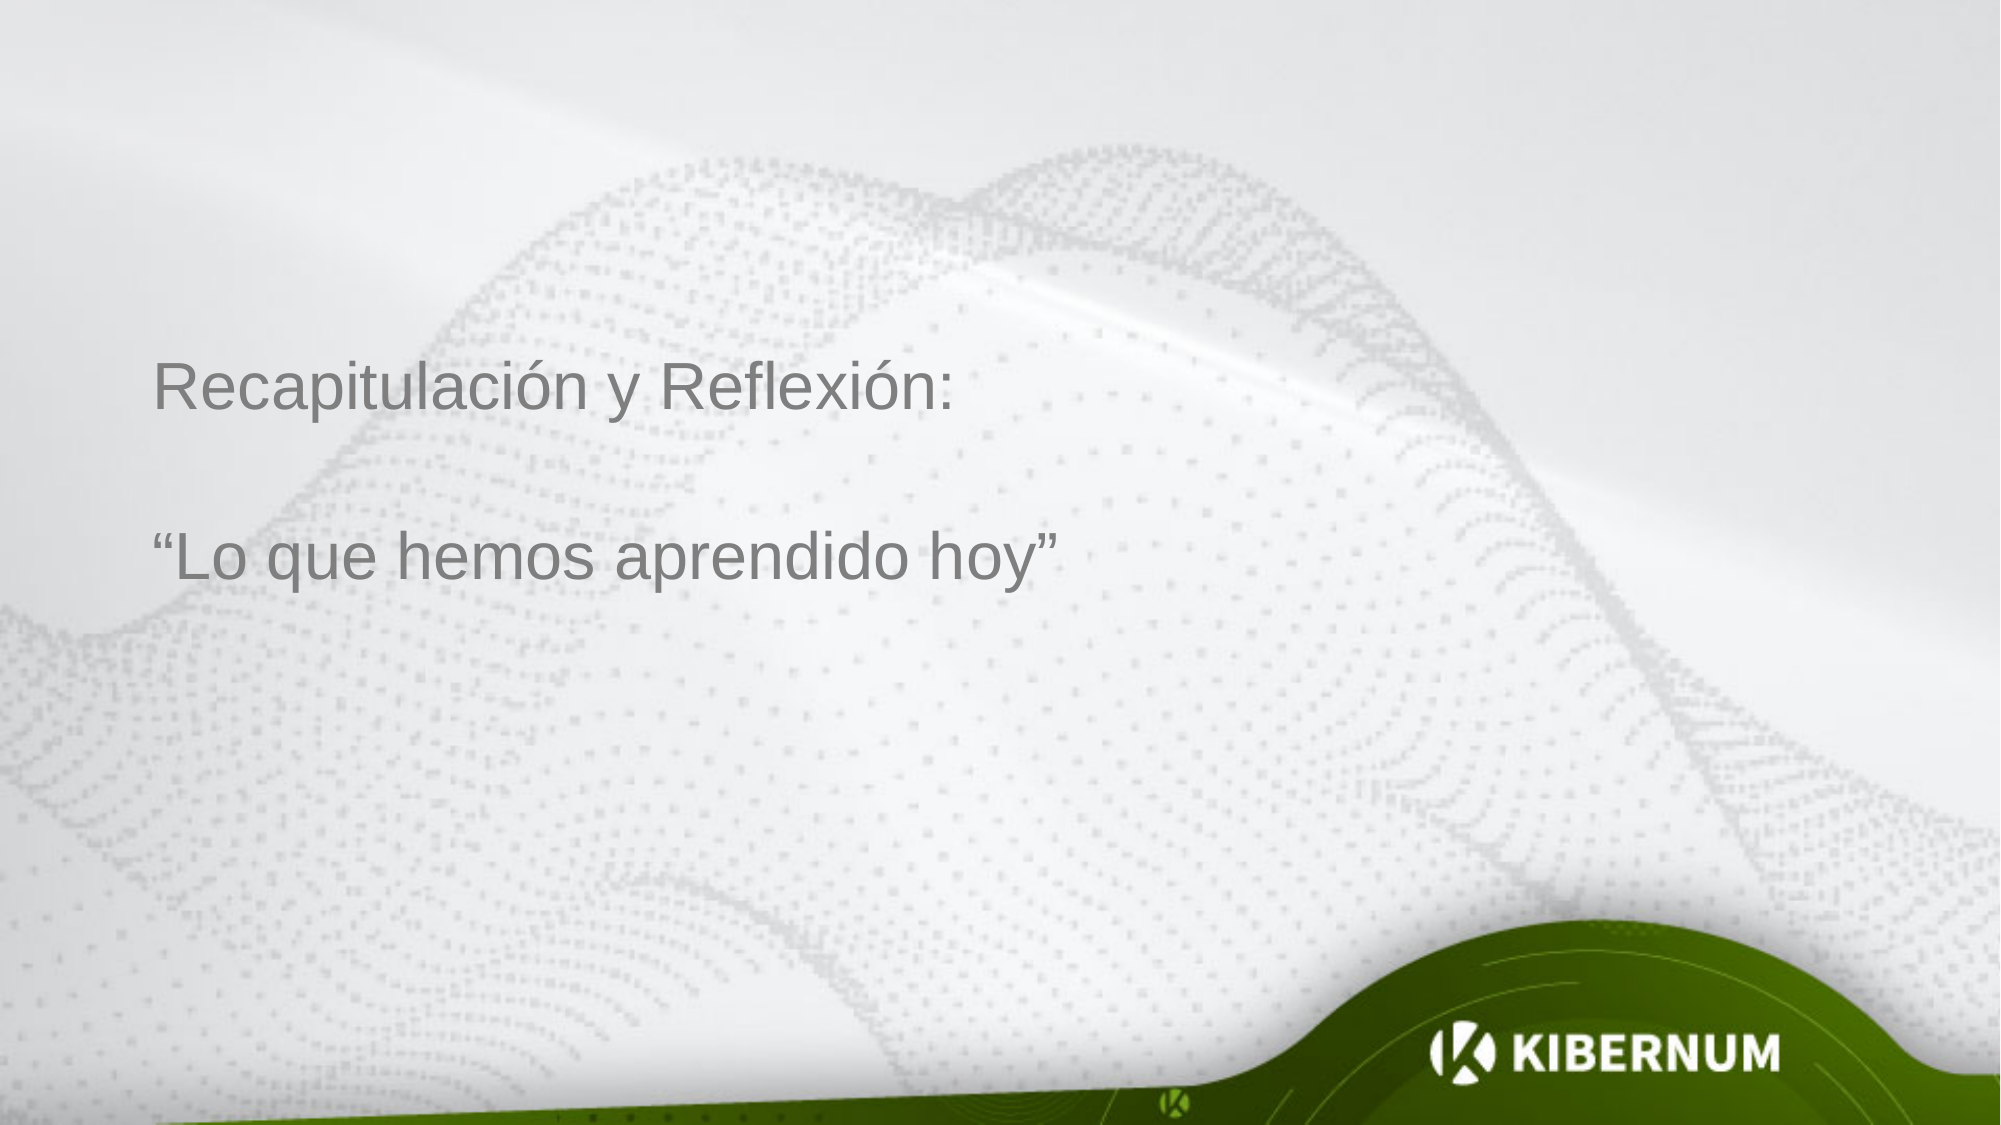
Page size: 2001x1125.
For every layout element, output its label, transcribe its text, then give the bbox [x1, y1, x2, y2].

title Recapitulación y Reflexión: “Lo que hemos aprendido hoy” [137, 364, 1863, 582]
picture [0, 0, 2001, 1125]
